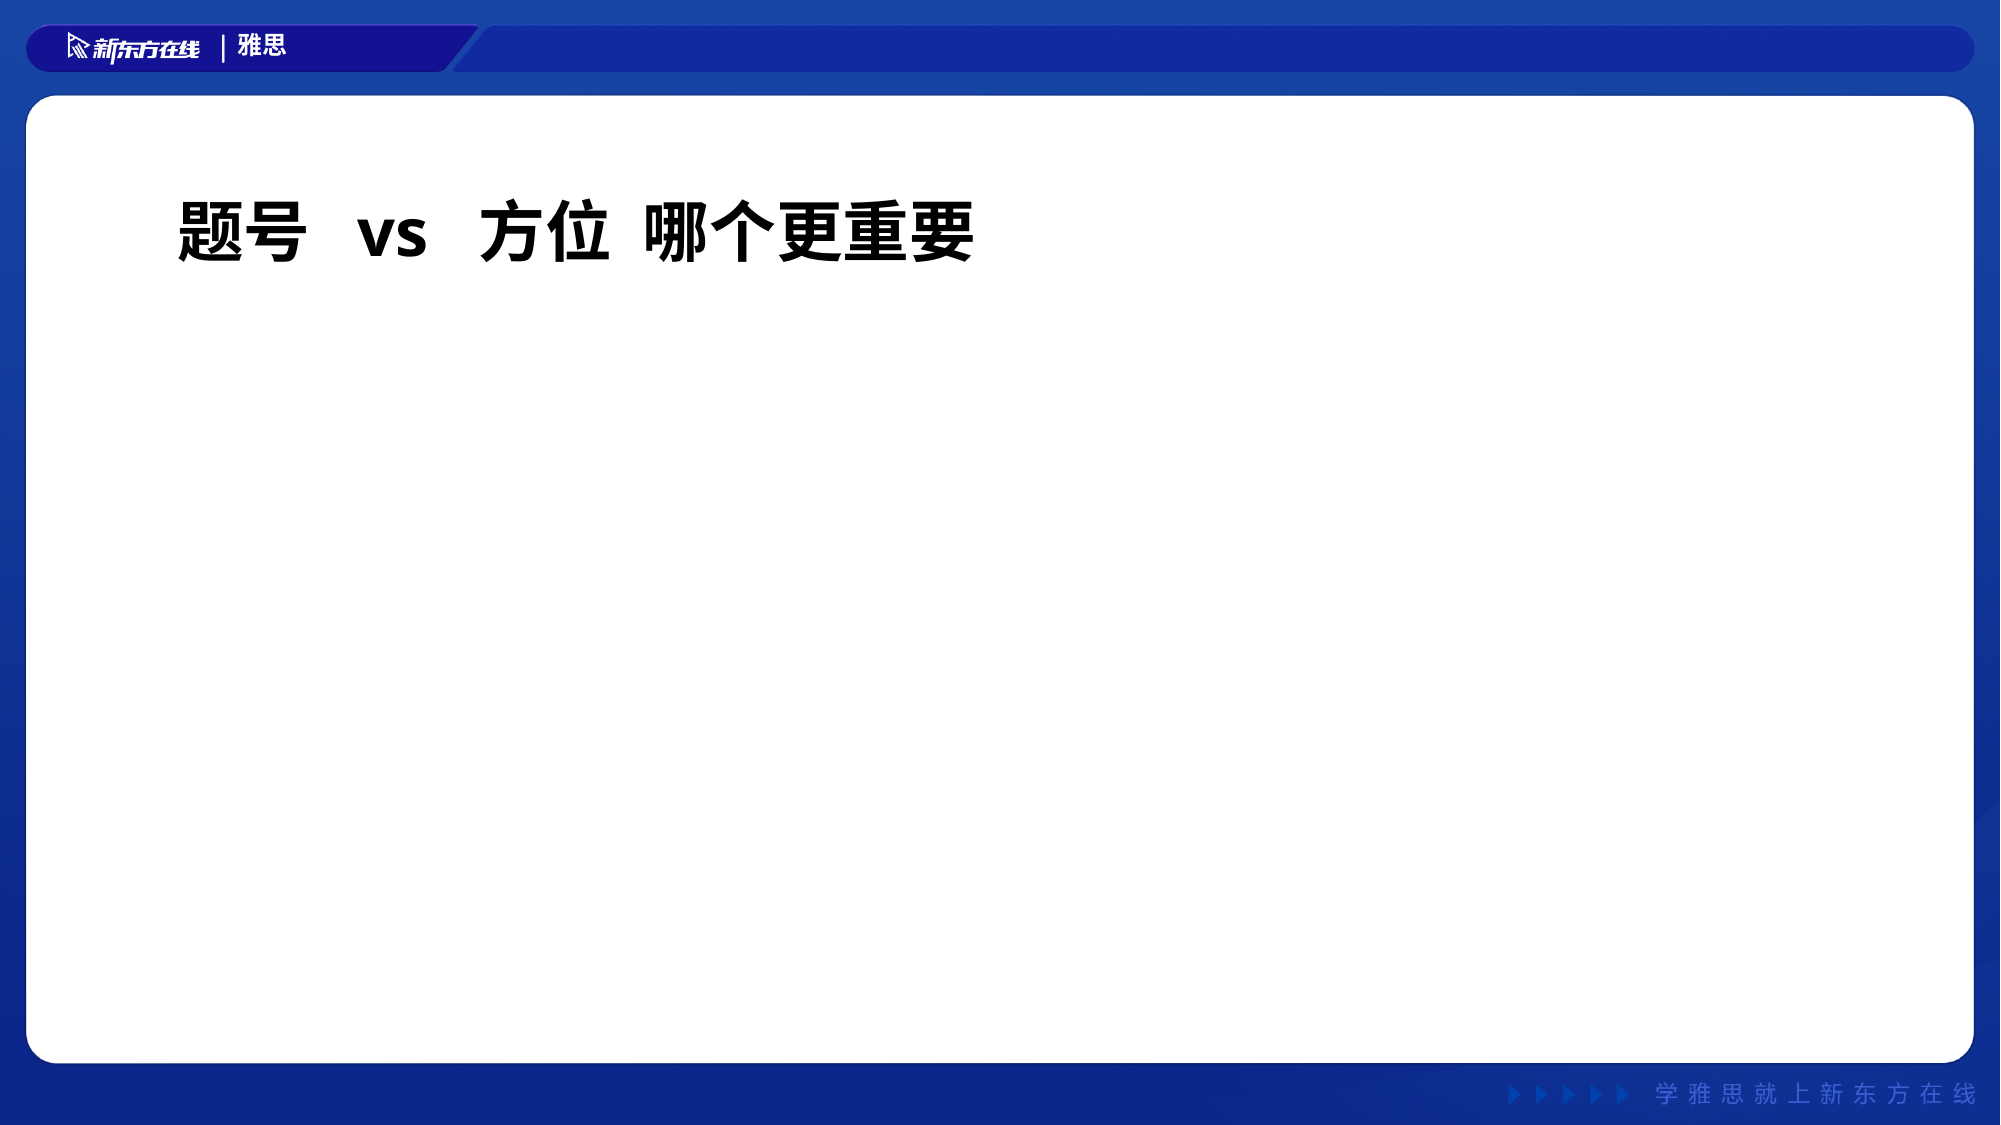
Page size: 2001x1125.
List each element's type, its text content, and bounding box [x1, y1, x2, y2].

title 题号 vs 方位 哪个更重要 [162, 191, 1706, 344]
picture [0, 0, 2000, 1125]
